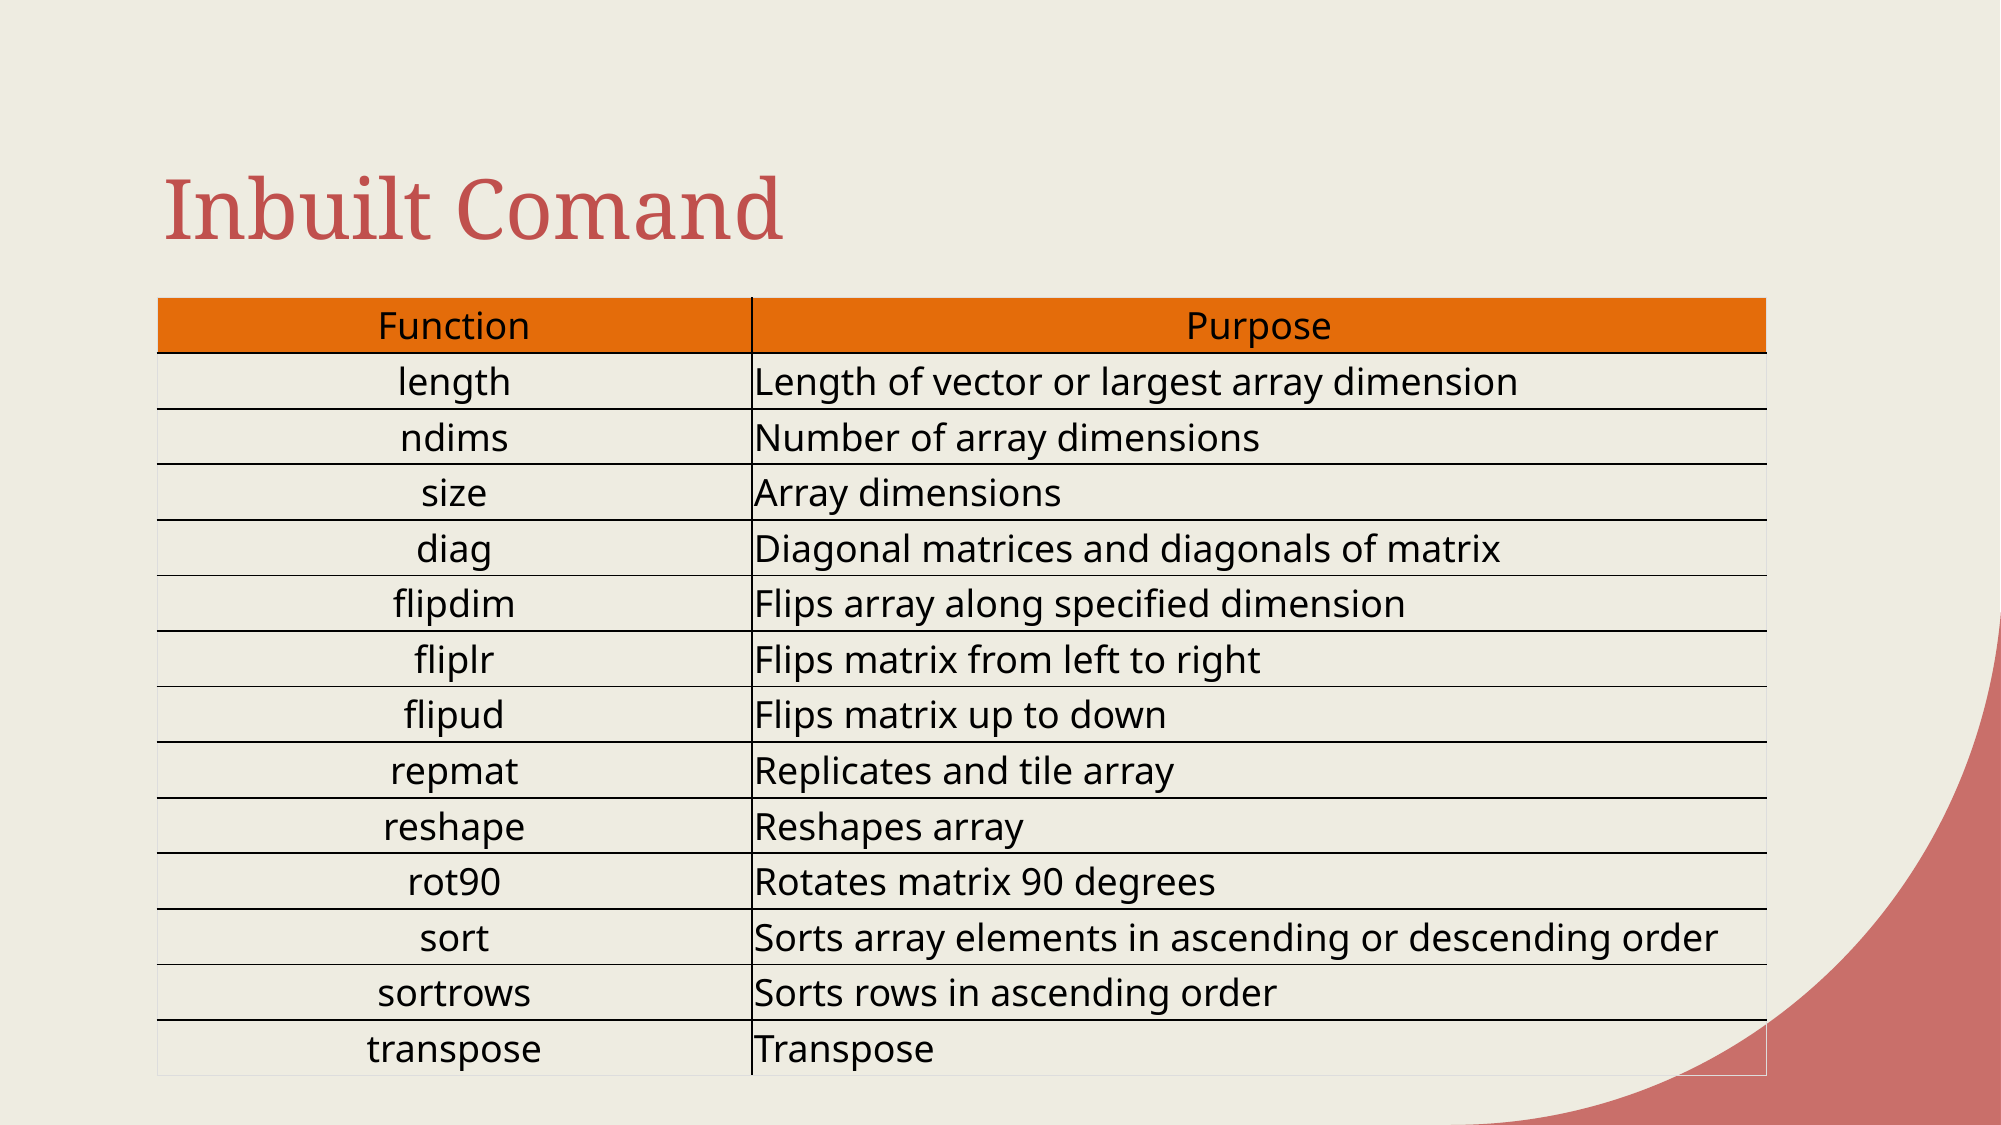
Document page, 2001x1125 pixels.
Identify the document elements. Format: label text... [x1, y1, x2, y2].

table_header Function [158, 298, 751, 352]
table_cell transpose [158, 1021, 751, 1075]
table_cell sortrows [158, 965, 751, 1019]
table_cell size [158, 465, 751, 519]
table_cell rot90 [158, 854, 751, 908]
title Inbuilt Comand [148, 96, 1775, 315]
table_cell Rotates matrix 90 degrees [753, 854, 1766, 908]
table_cell Number of array dimensions [753, 410, 1766, 463]
table_cell Reshapes array [753, 799, 1766, 852]
table_cell length [158, 354, 751, 408]
table_cell ndims [158, 410, 751, 463]
table_cell Sorts array elements in ascending or descending order [753, 910, 1766, 964]
table_header Purpose [753, 298, 1766, 352]
table_cell flipud [158, 687, 751, 741]
table_cell Flips array along specified dimension [753, 576, 1766, 630]
table_cell sort [158, 910, 751, 964]
table_cell Flips matrix up to down [753, 687, 1766, 741]
table_cell Array dimensions [753, 465, 1766, 519]
table_cell Flips matrix from left to right [753, 632, 1766, 686]
table_cell Diagonal matrices and diagonals of matrix [753, 521, 1766, 575]
table_cell Replicates and tile array [753, 743, 1766, 797]
table_cell reshape [158, 799, 751, 852]
table_cell diag [158, 521, 751, 575]
table_cell flipdim [158, 576, 751, 630]
table_cell fliplr [158, 632, 751, 686]
table_cell Length of vector or largest array dimension [753, 354, 1766, 408]
table_cell repmat [158, 743, 751, 797]
table_cell Sorts rows in ascending order [753, 965, 1766, 1019]
table_cell Transpose [753, 1021, 1766, 1075]
